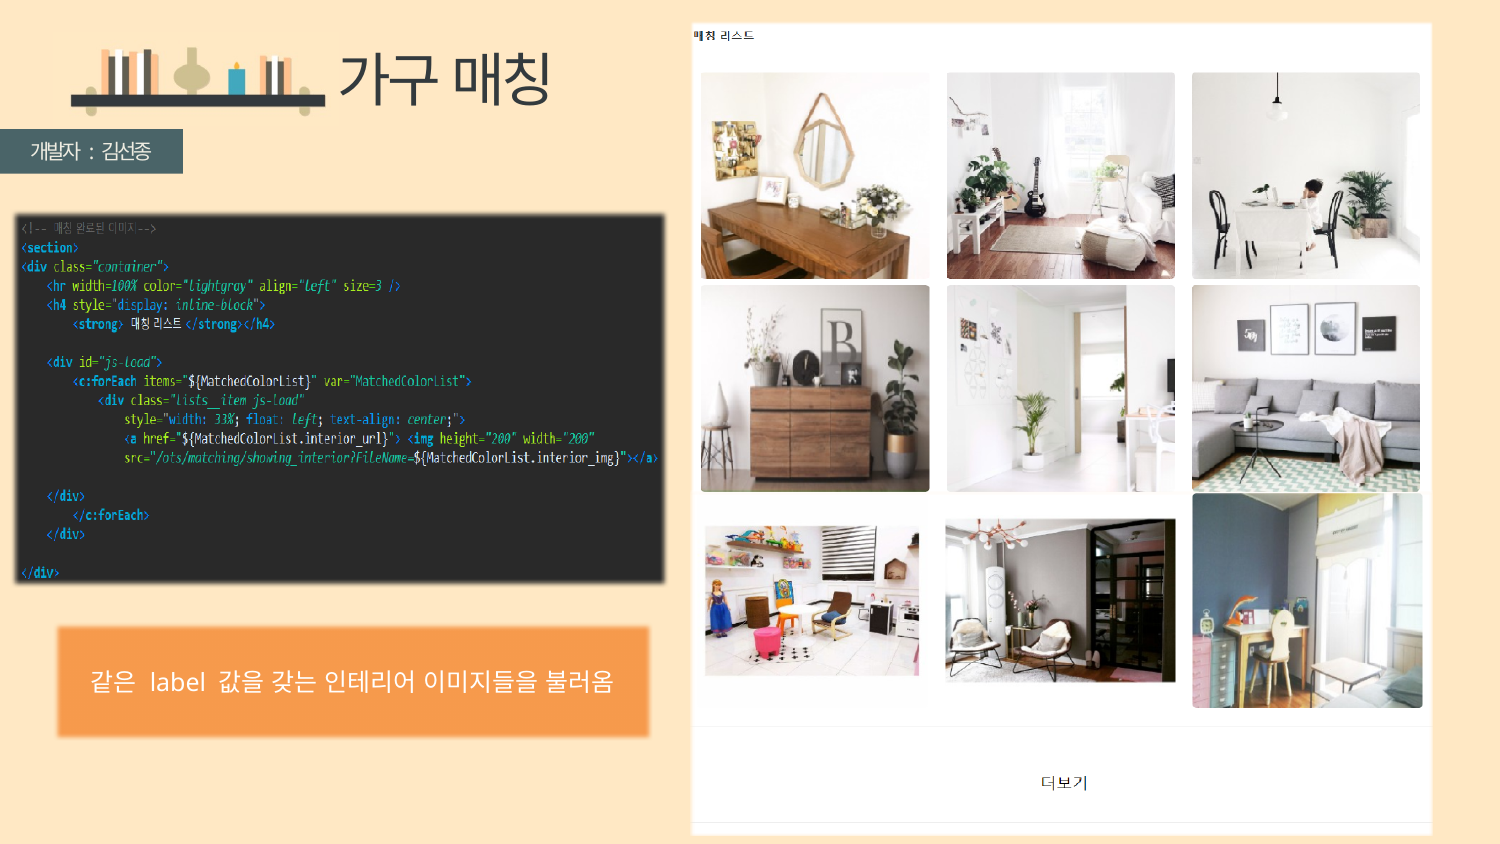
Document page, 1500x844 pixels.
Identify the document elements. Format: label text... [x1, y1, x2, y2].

picture [9, 208, 669, 588]
text_box 가구 매칭 [342, 35, 571, 121]
text_box 개발자 : 김선종 [0, 127, 185, 176]
picture [52, 31, 340, 126]
text_box 같은 label 값을 갖는 인테리어 이미지들을 불러옴 [58, 628, 647, 735]
picture [690, 20, 1433, 836]
